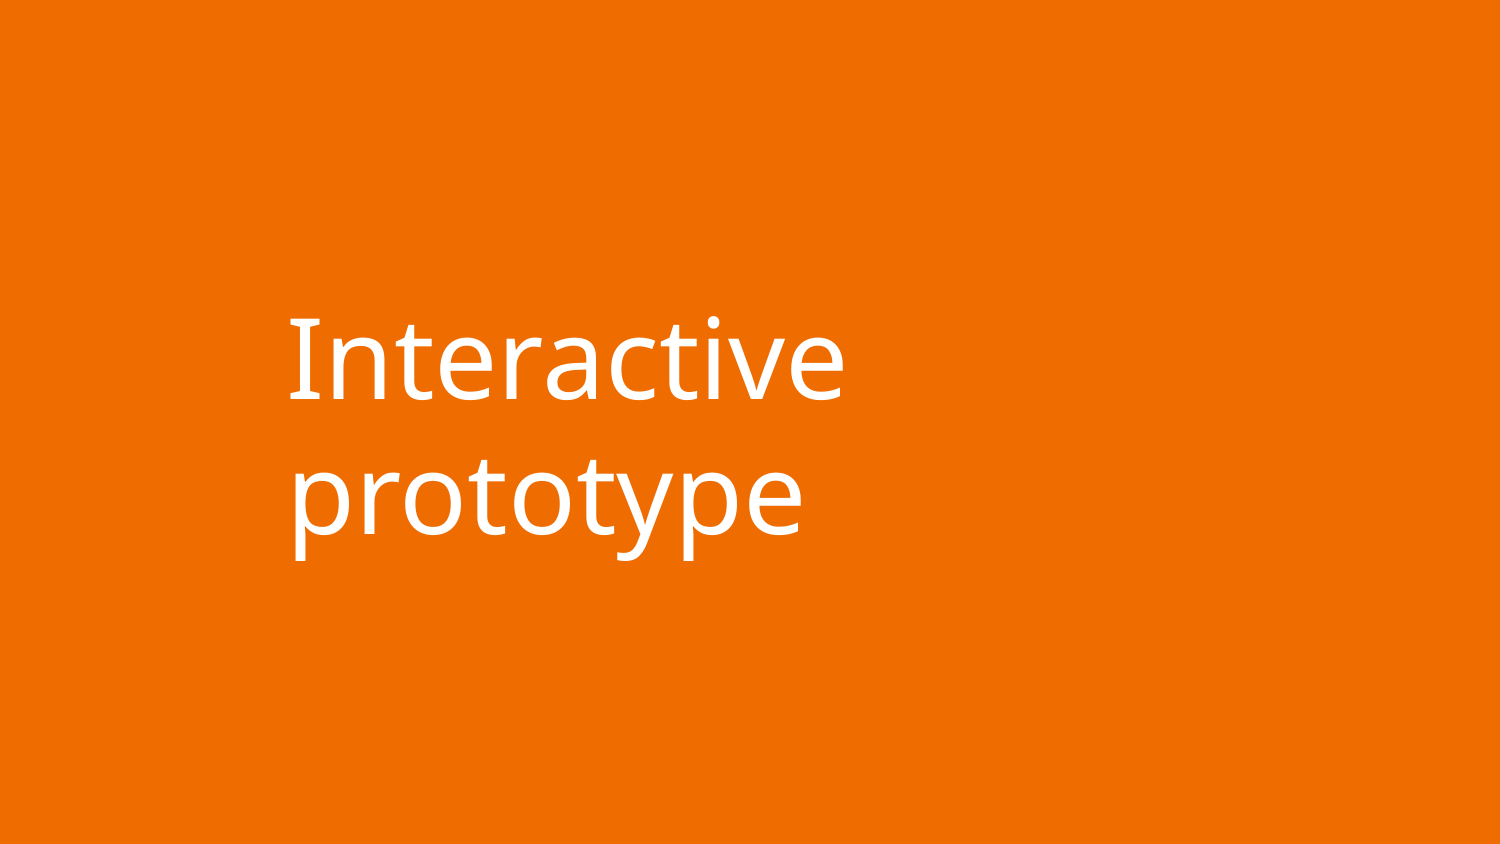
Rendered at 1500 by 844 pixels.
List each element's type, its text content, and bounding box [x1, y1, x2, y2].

title Interactive prototype [271, 86, 1193, 758]
